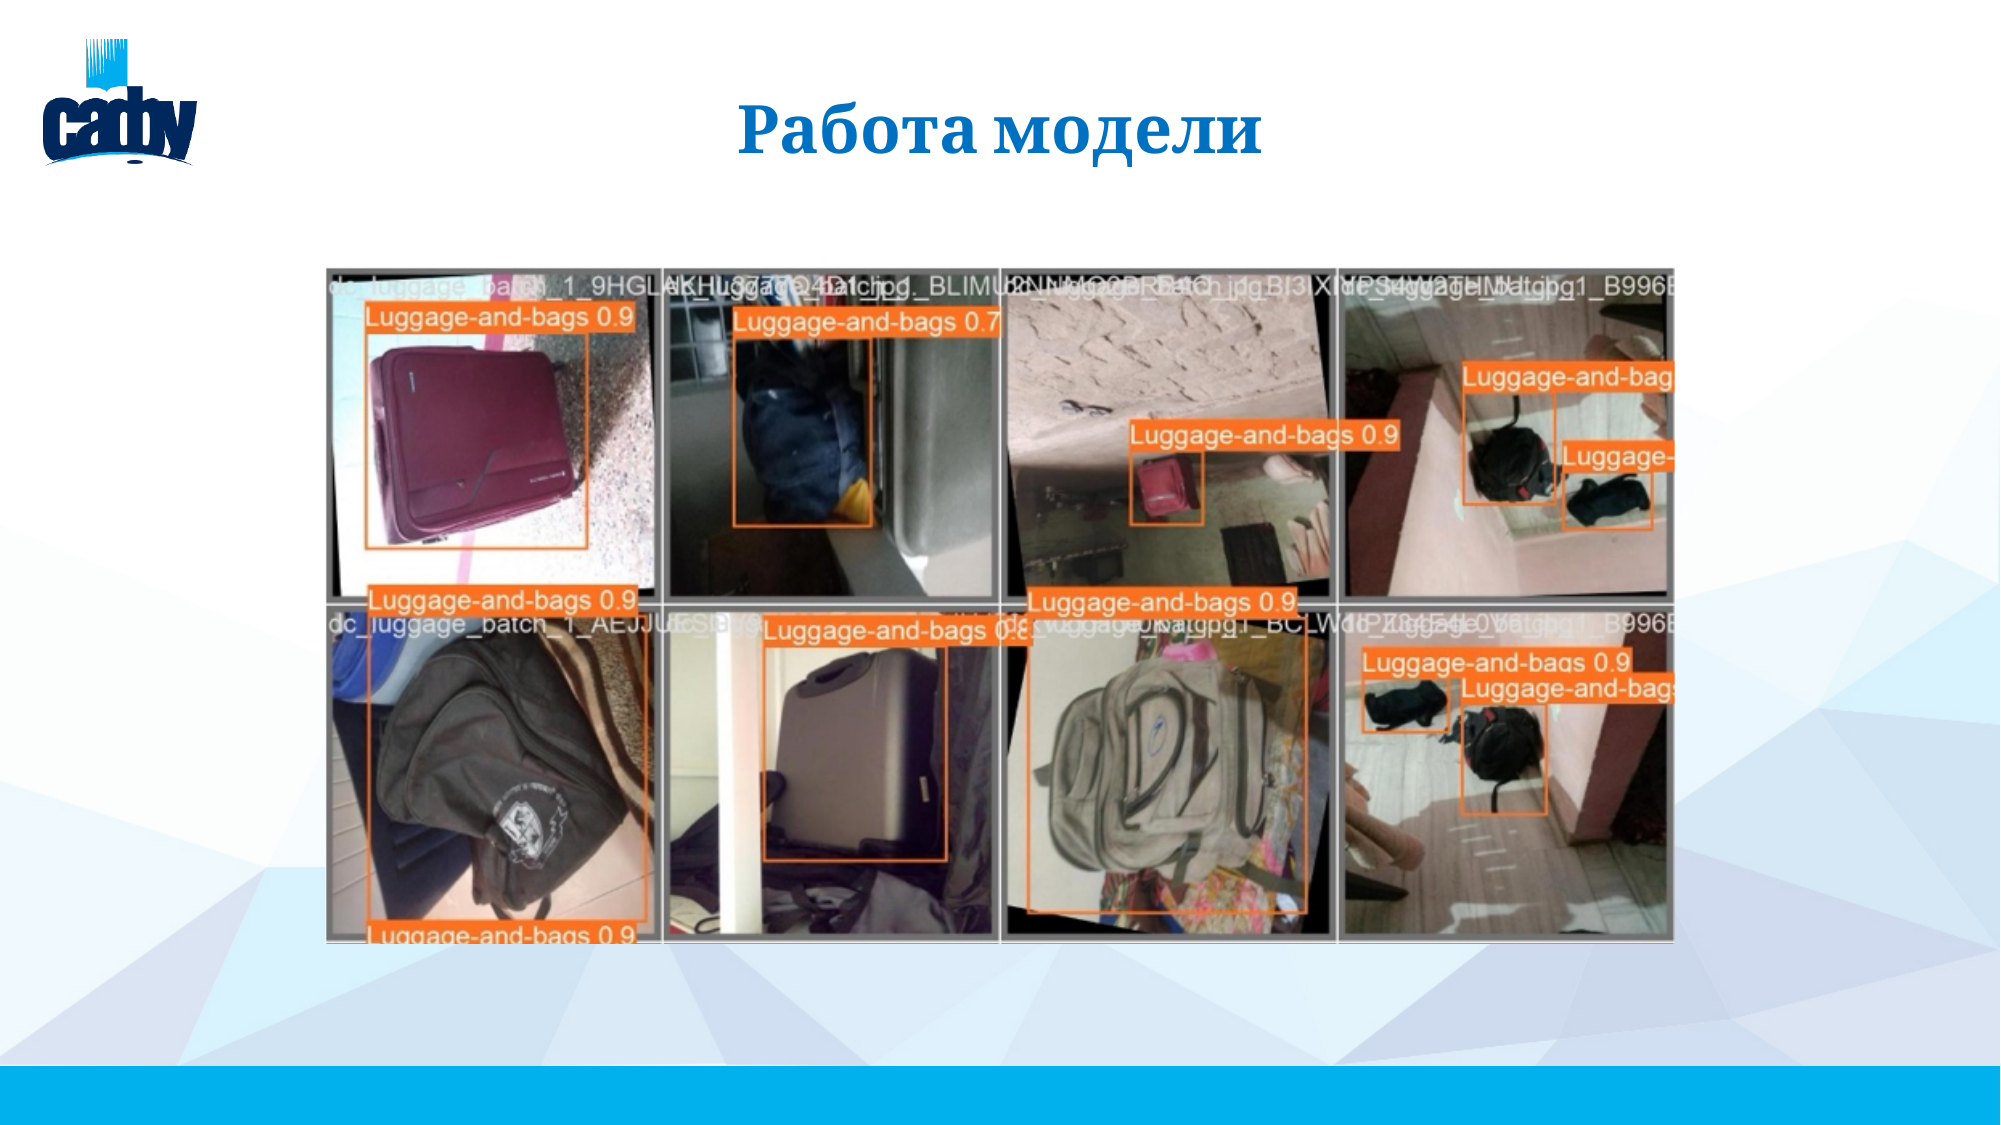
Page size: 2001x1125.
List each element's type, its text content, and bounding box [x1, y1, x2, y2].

picture [0, 0, 2001, 1065]
title Работа модели [291, 45, 1709, 209]
